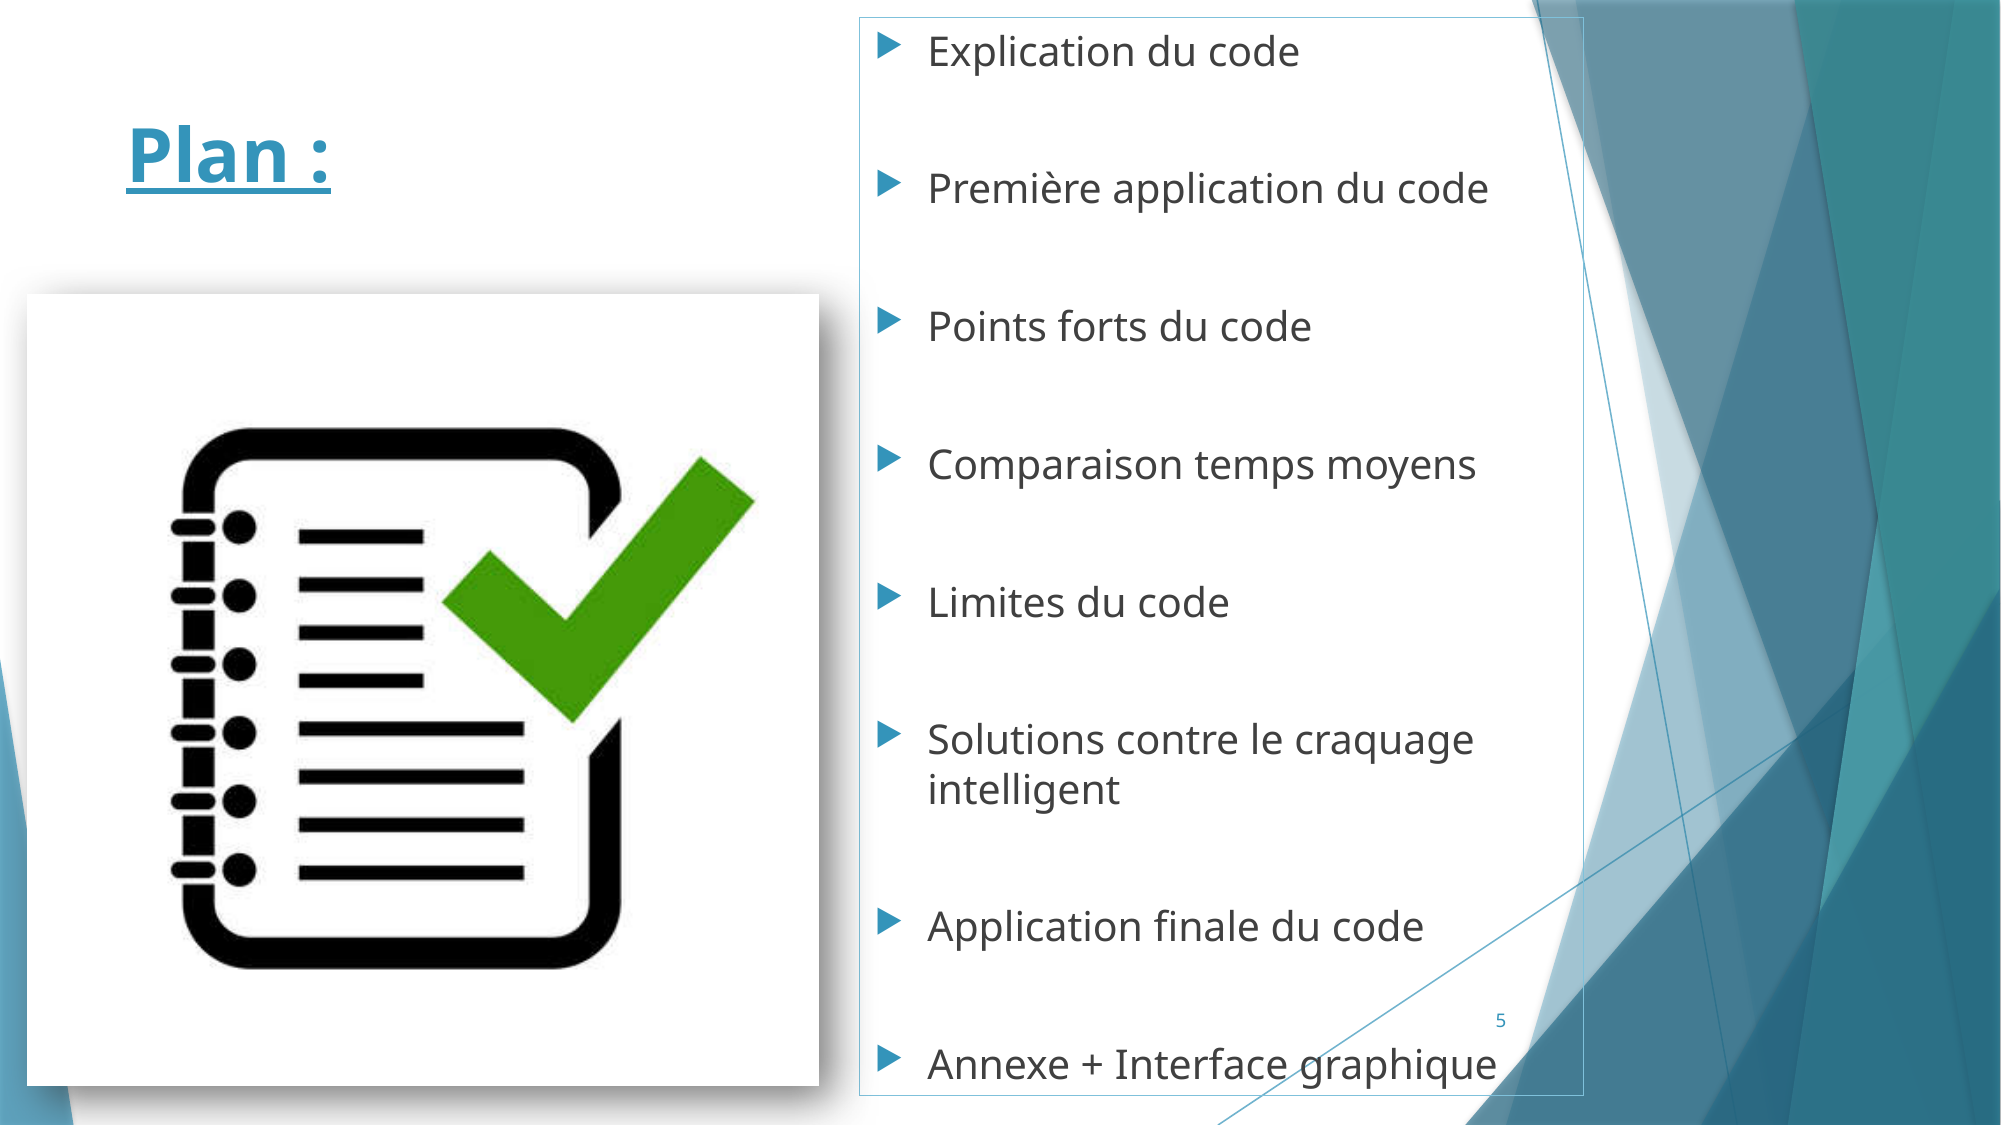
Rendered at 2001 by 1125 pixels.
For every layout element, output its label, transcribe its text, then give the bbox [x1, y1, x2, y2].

list Explication du code Première application du code Points forts du code Comparaison temps moyens Limites du code Solutions contre le craquage intelligent Application finale du code Annexe + Interface graphique [859, 17, 1584, 1096]
slide_number 5 [1409, 991, 1522, 1051]
picture [27, 294, 820, 1087]
title Plan : [111, 99, 546, 225]
